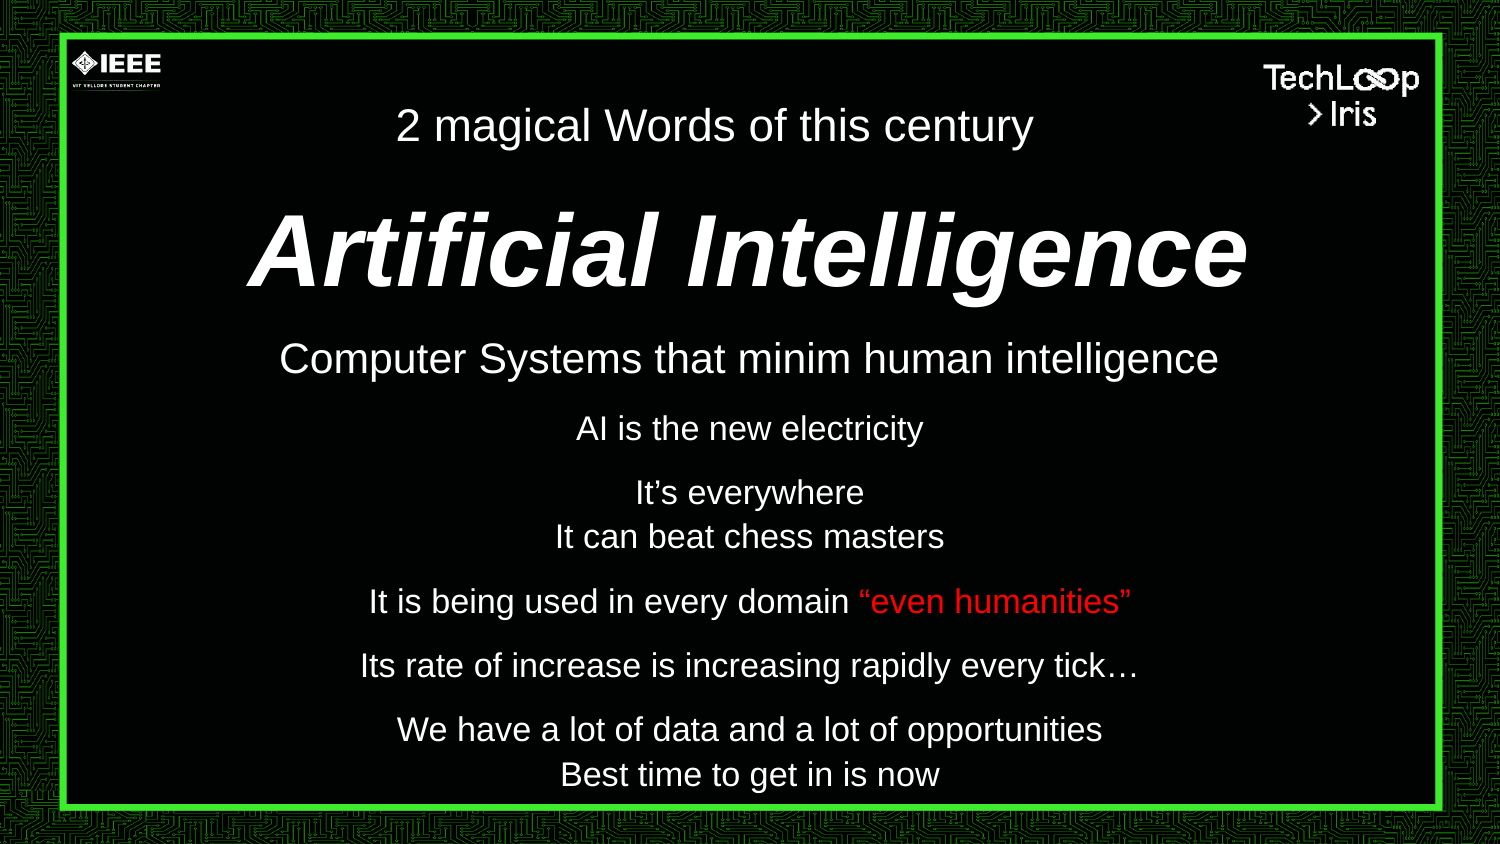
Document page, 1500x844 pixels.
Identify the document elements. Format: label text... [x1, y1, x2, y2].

picture [0, 0, 1500, 844]
title 2 magical Words of this century [16, 85, 1414, 180]
list Artificial Intelligence Computer Systems that minim human intelligence AI is the new electricity It’s everywhere It can beat chess masters It is being used in every domain “even humanities” Its rate of increase is increasing rapidly every tick… We have a lot of data and a lot of opportunities Best time to get in is now [51, 161, 1449, 844]
